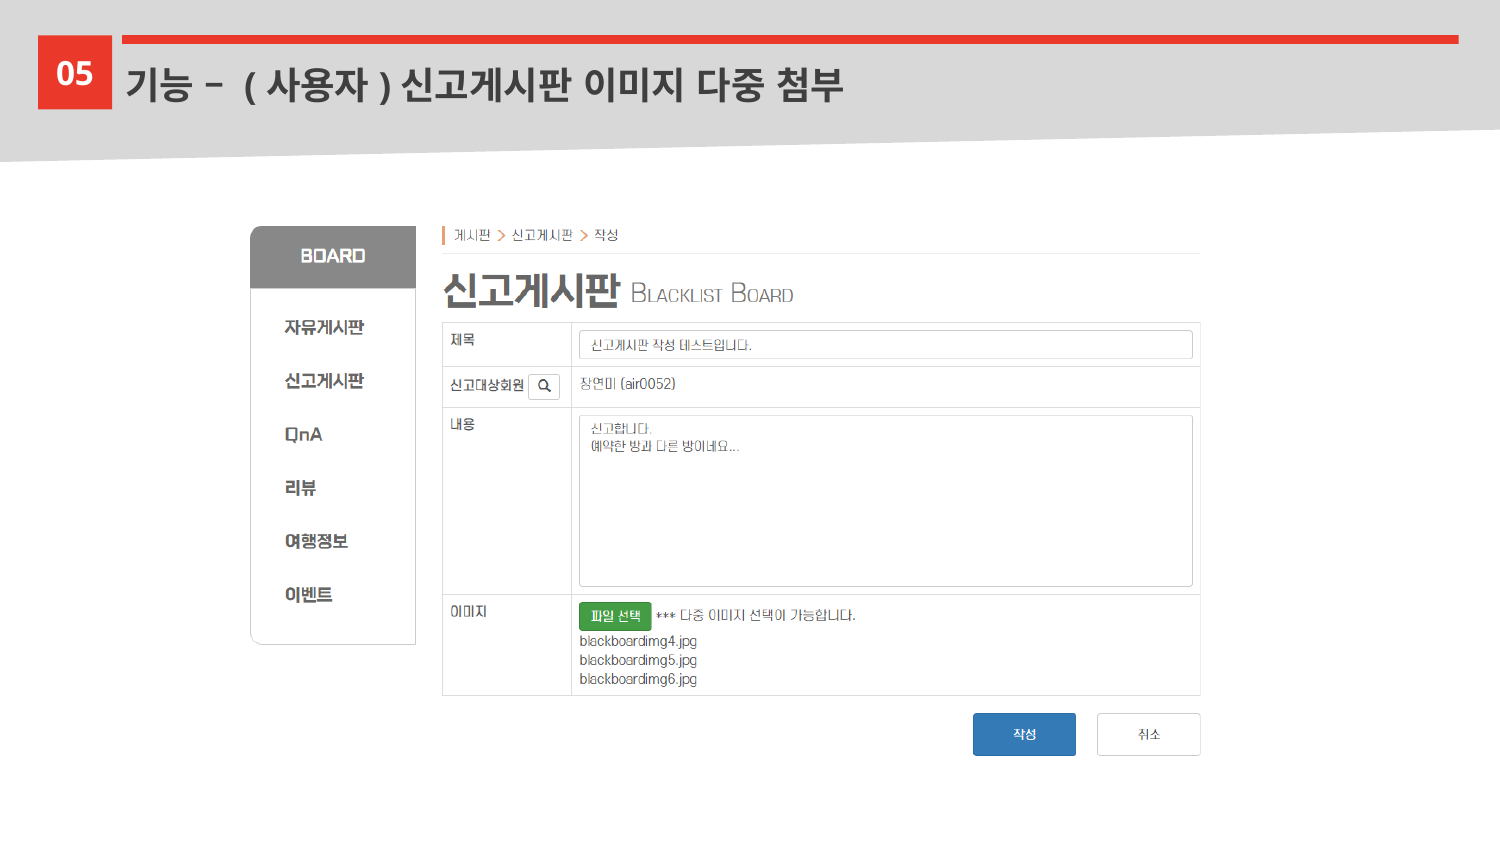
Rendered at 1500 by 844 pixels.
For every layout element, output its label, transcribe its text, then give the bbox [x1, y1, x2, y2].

picture [246, 220, 1207, 762]
text_box [122, 35, 1459, 44]
text_box [0, 0, 1500, 162]
text_box [38, 100, 110, 110]
text_box 기능 – (사용자)신고게시판 이미지 다중 첨부 [110, 54, 892, 115]
text_box [38, 35, 113, 44]
text_box 05 [21, 44, 129, 100]
